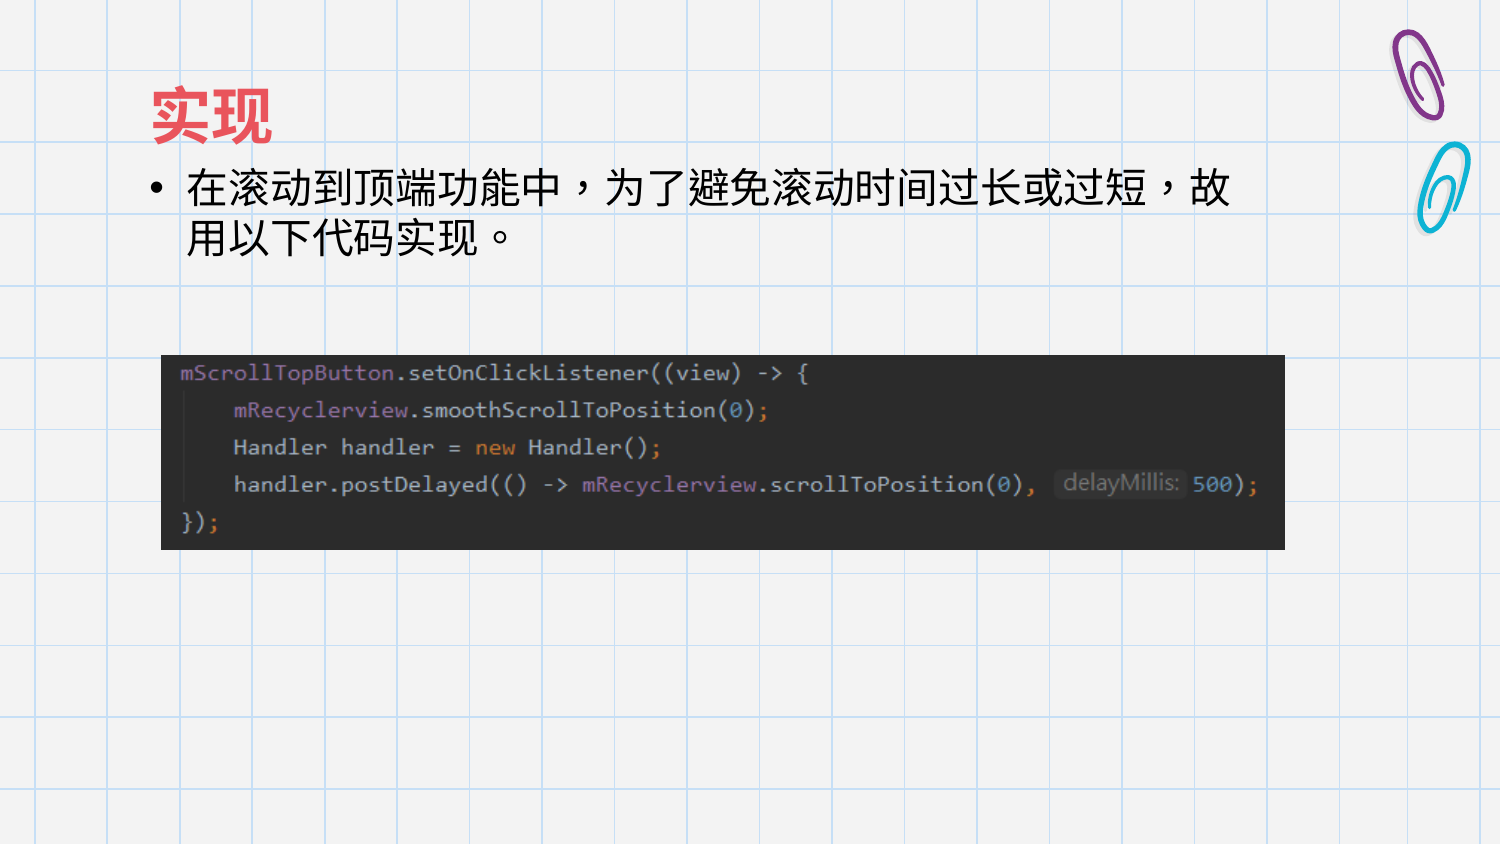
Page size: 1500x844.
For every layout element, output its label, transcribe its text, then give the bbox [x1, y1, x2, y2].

title 实现 [134, 62, 963, 147]
picture [161, 355, 1285, 551]
list 在滚动到顶端功能中，为了避免滚动时间过长或过短，故用以下代码实现。 [134, 147, 1284, 731]
